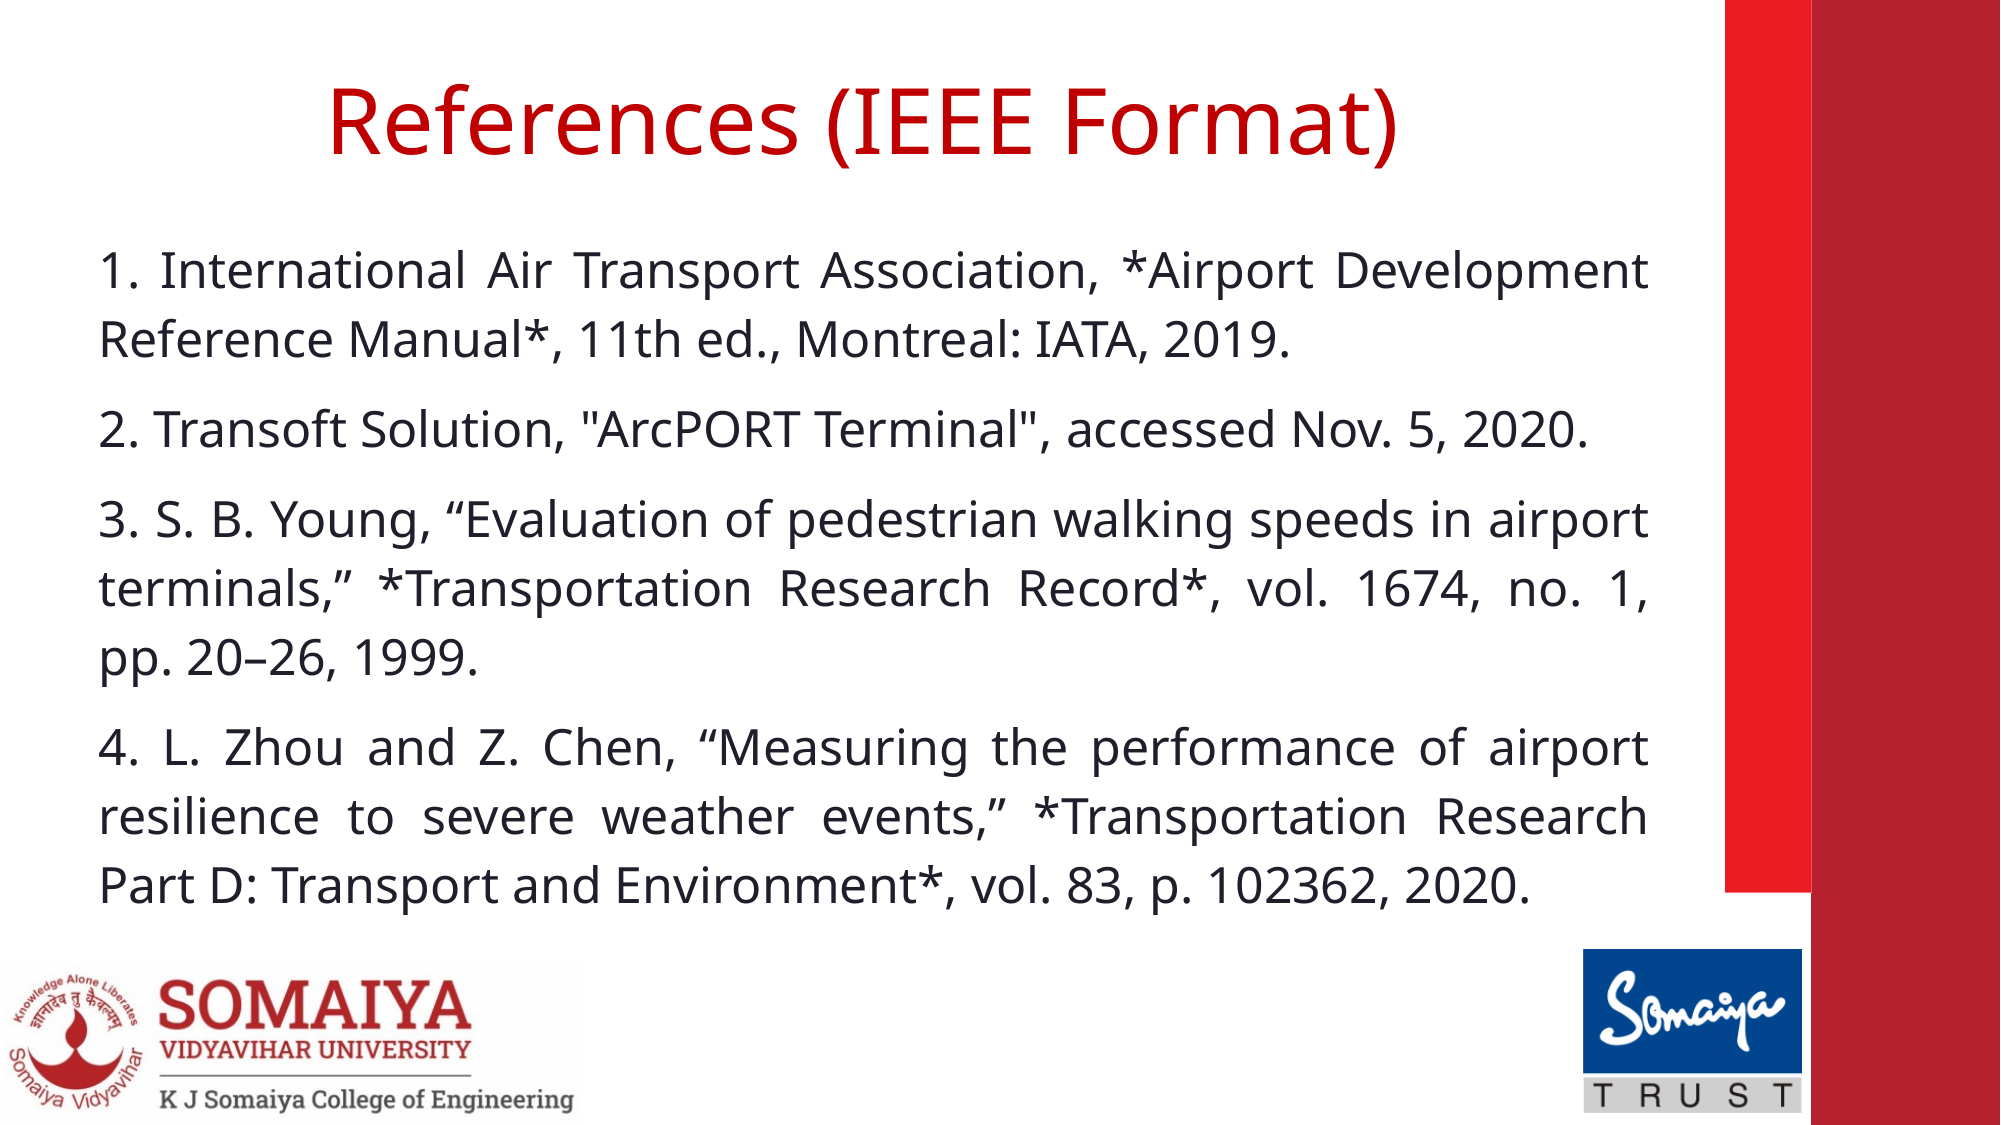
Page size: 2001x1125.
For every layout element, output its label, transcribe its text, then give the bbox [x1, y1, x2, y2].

picture [4, 962, 580, 1125]
picture [1582, 949, 1802, 1114]
title References (IEEE Format) [0, 16, 1719, 234]
list 1. International Air Transport Association, *Airport Development Reference Manual*, 11th ed., Montreal: IATA, 2019. 2. Transoft Solution, "ArcPORT Terminal", accessed Nov. 5, 2020. 3. S. B. Young, “Evaluation of pedestrian walking speeds in airport terminals,” *Transportation Research Record*, vol. 1674, no. 1, pp. 20–26, 1999. 4. L. Zhou and Z. Chen, “Measuring the performance of airport resilience to severe weather events,” *Transportation Research Part D: Transport and Environment*, vol. 83, p. 102362, 2020. [83, 222, 1666, 903]
picture [1724, 0, 2000, 1125]
